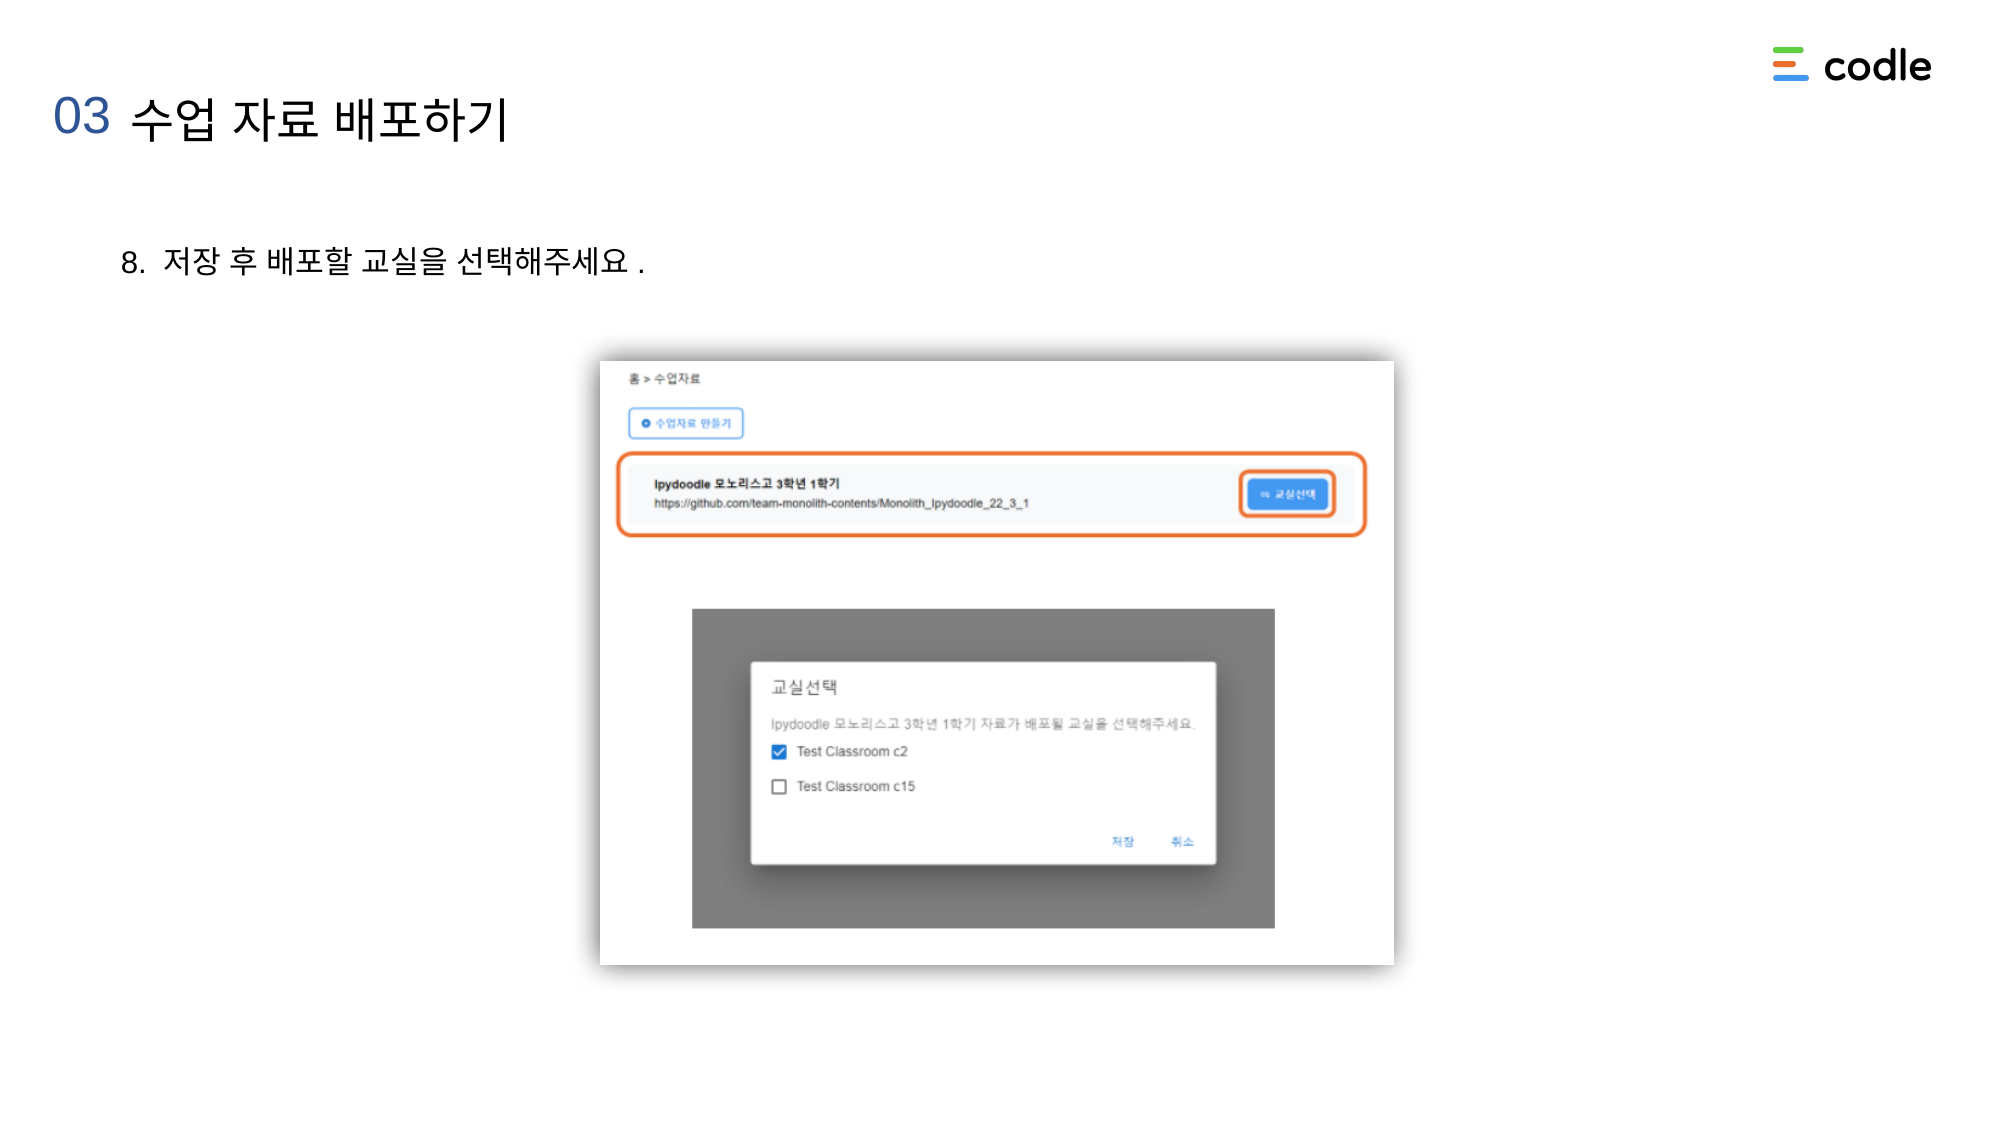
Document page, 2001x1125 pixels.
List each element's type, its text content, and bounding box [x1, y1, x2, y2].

text_box 수업 자료 배포하기 [115, 83, 774, 156]
picture [1773, 47, 1931, 82]
text_box 03 [38, 73, 201, 152]
text_box 8. 저장 후 배포할 교실을 선택해주세요. [105, 196, 1161, 287]
picture [600, 361, 1394, 965]
